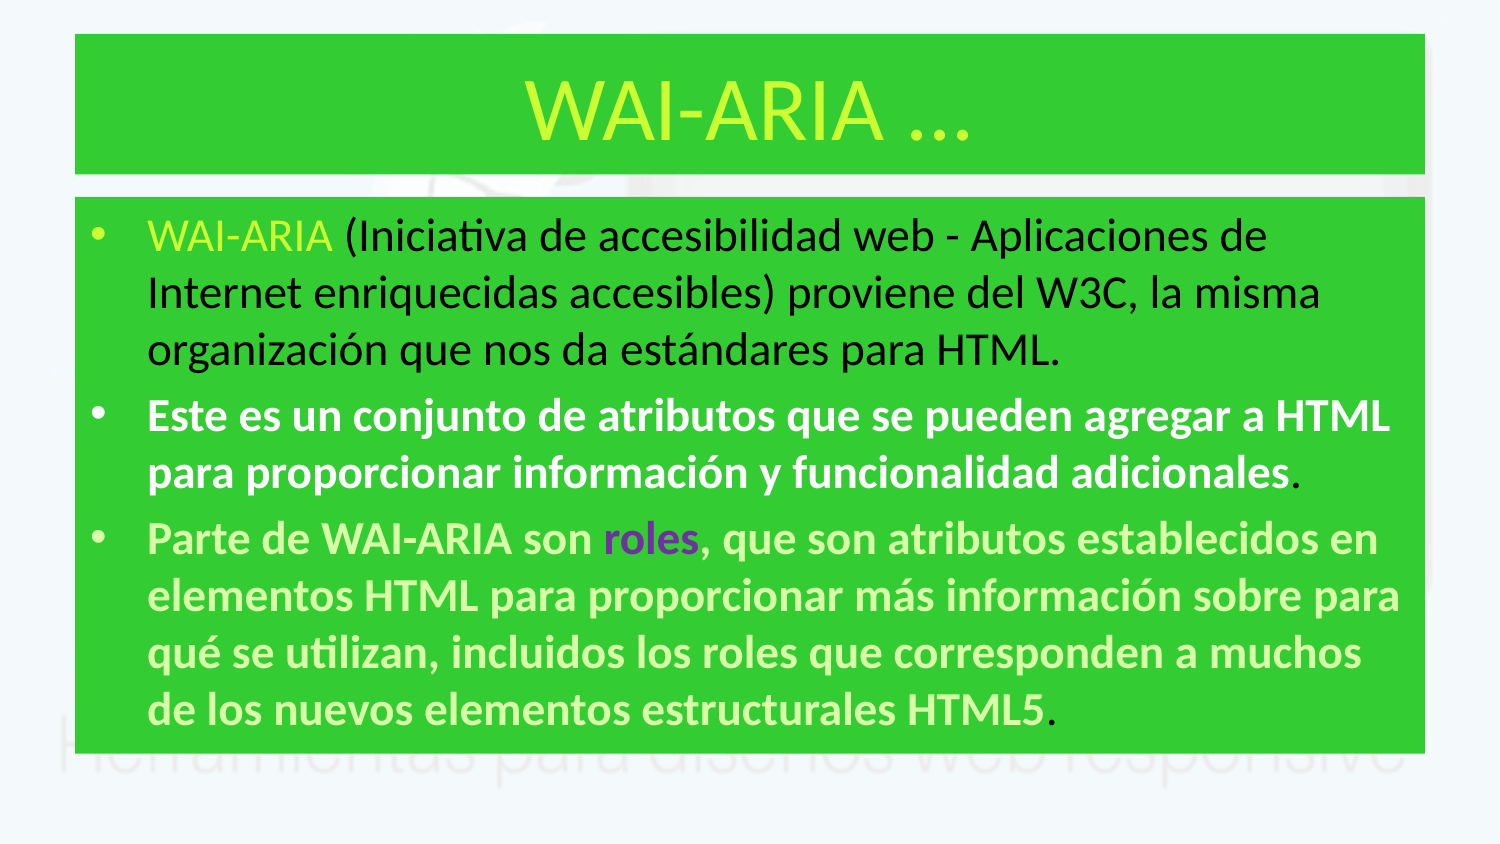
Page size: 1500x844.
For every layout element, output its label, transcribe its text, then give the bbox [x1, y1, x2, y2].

list WAI-ARIA (Iniciativa de accesibilidad web - Aplicaciones de Internet enriquecidas accesibles) proviene del W3C, la misma organización que nos da estándares para HTML. Este es un conjunto de atributos que se pueden agregar a HTML para proporcionar información y funcionalidad adicionales. Parte de WAI-ARIA son roles, que son atributos establecidos en elementos HTML para proporcionar más información sobre para qué se utilizan, incluidos los roles que corresponden a muchos de los nuevos elementos estructurales HTML5. [75, 196, 1425, 754]
title WAI-ARIA ... [75, 33, 1425, 175]
